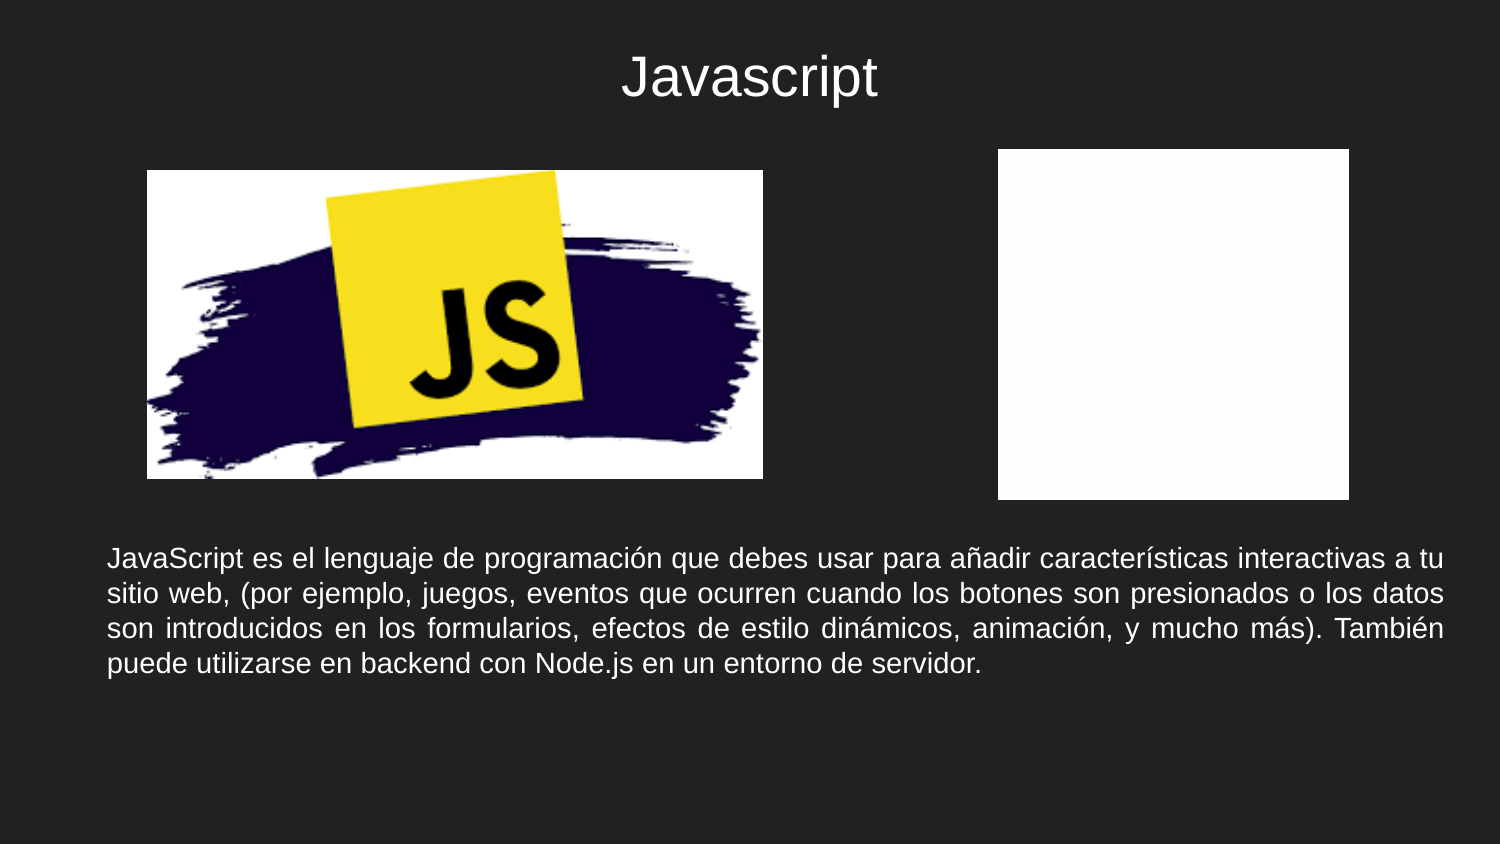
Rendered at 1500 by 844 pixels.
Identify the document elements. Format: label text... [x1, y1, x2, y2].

title Javascript [51, 30, 1449, 125]
picture [997, 149, 1349, 500]
text_box JavaScript es el lenguaje de programación que debes usar para añadir características interactivas a tu sitio web, (por ejemplo, juegos, eventos que ocurren cuando los botones son presionados o los datos son introducidos en los formularios, efectos de estilo dinámicos, animación, y mucho más). También puede utilizarse en backend con Node.js en un entorno de servidor. [91, 524, 1462, 695]
picture [147, 170, 764, 479]
